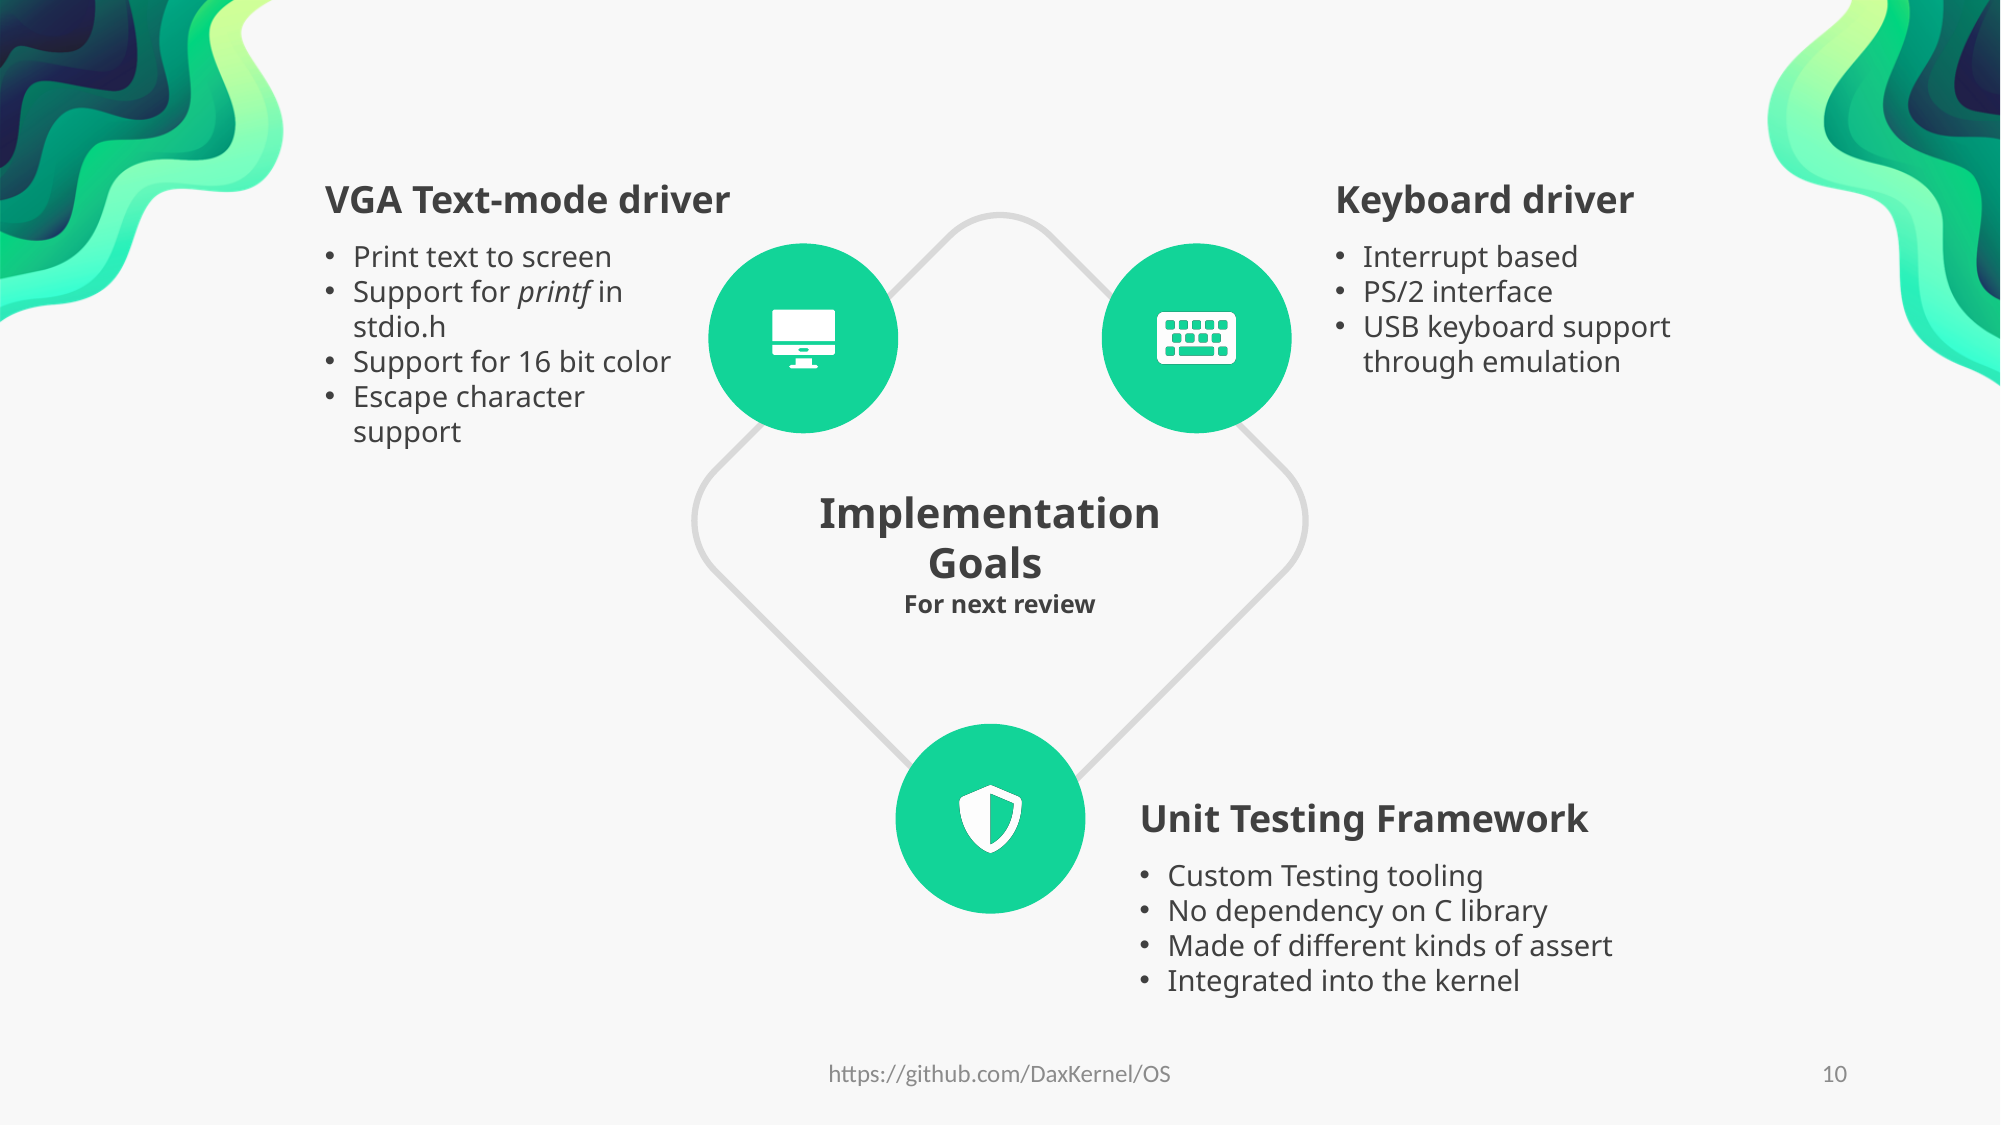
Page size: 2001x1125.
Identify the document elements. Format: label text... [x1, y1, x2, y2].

footer https://github.com/DaxKernel/OS [662, 1042, 1338, 1103]
text_box [1101, 243, 1292, 434]
slide_number 10 [1412, 1042, 1863, 1103]
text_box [771, 308, 836, 369]
text_box Implementation Goals [753, 479, 1228, 595]
text_box Keyboard driver [1320, 168, 1741, 229]
text_box Print text to screen Support for printf in stdio.h Support for 16 bit color Escape character support [310, 230, 709, 456]
text_box For next review [763, 580, 1237, 626]
text_box Custom Testing tooling No dependency on C library Made of different kinds of assert Integrated into the kernel [1124, 849, 1673, 1005]
text_box [694, 215, 1306, 619]
text_box Interrupt based PS/2 interface USB keyboard support through emulation [1320, 230, 1719, 386]
text_box [770, 626, 1230, 779]
text_box VGA Text-mode driver [310, 168, 793, 229]
text_box [895, 723, 1086, 914]
picture [0, 0, 2001, 1125]
text_box Unit Testing Framework [1124, 787, 1656, 847]
text_box [708, 243, 899, 434]
